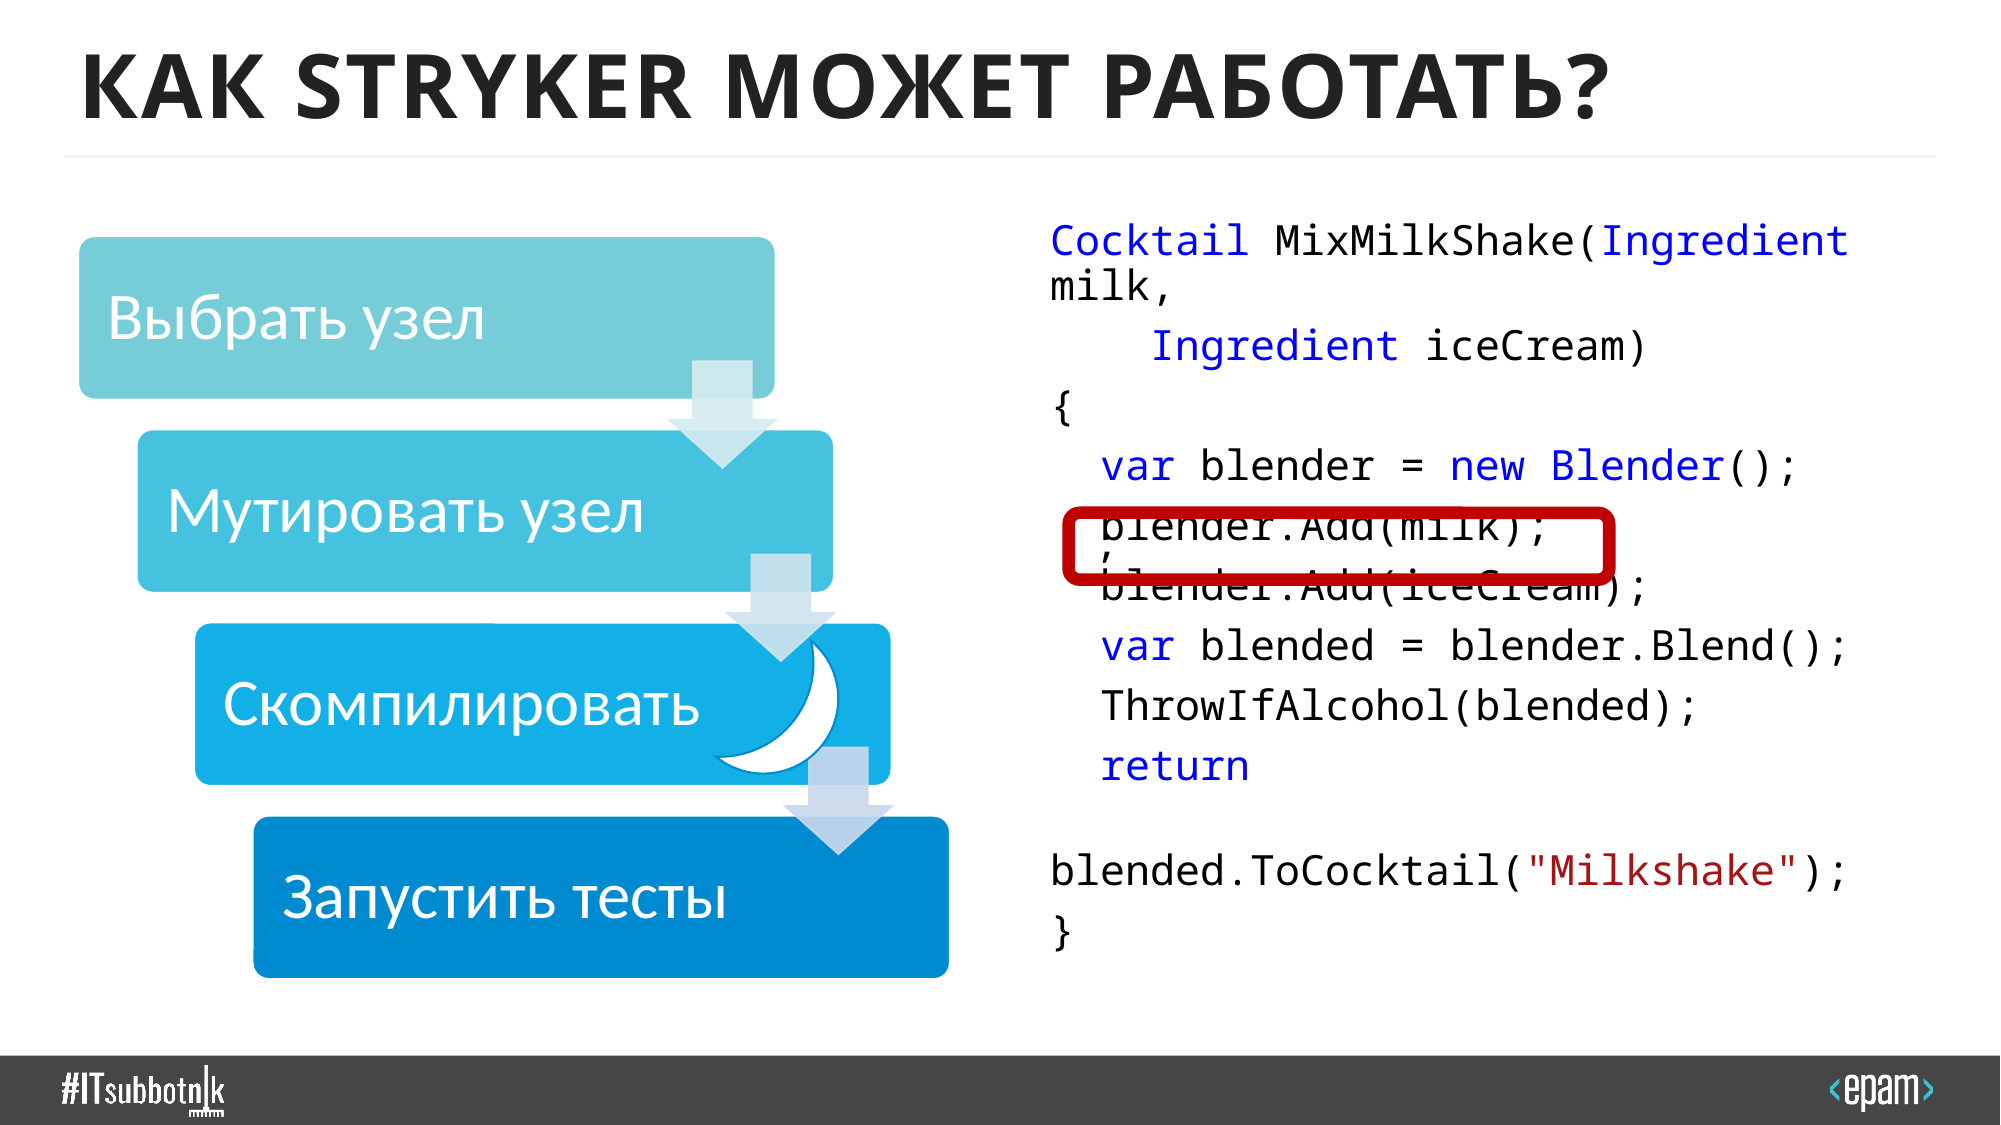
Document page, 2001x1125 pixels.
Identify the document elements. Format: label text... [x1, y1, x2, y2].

text_box ; [1079, 508, 1134, 574]
text_box [1067, 511, 1611, 581]
list Cocktail MixMilkShake(Ingredient milk, Ingredient iceCream) { var blender = new Blender(); blender.Add(milk); blender.Add(iceCream); var blended = blender.Blend(); ThrowIfAlcohol(blended); return blended.ToCocktail("Milkshake"); } [1050, 219, 1922, 963]
title Как stryker может работать? [78, 50, 1922, 116]
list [78, 236, 950, 980]
picture [51, 1025, 235, 1125]
